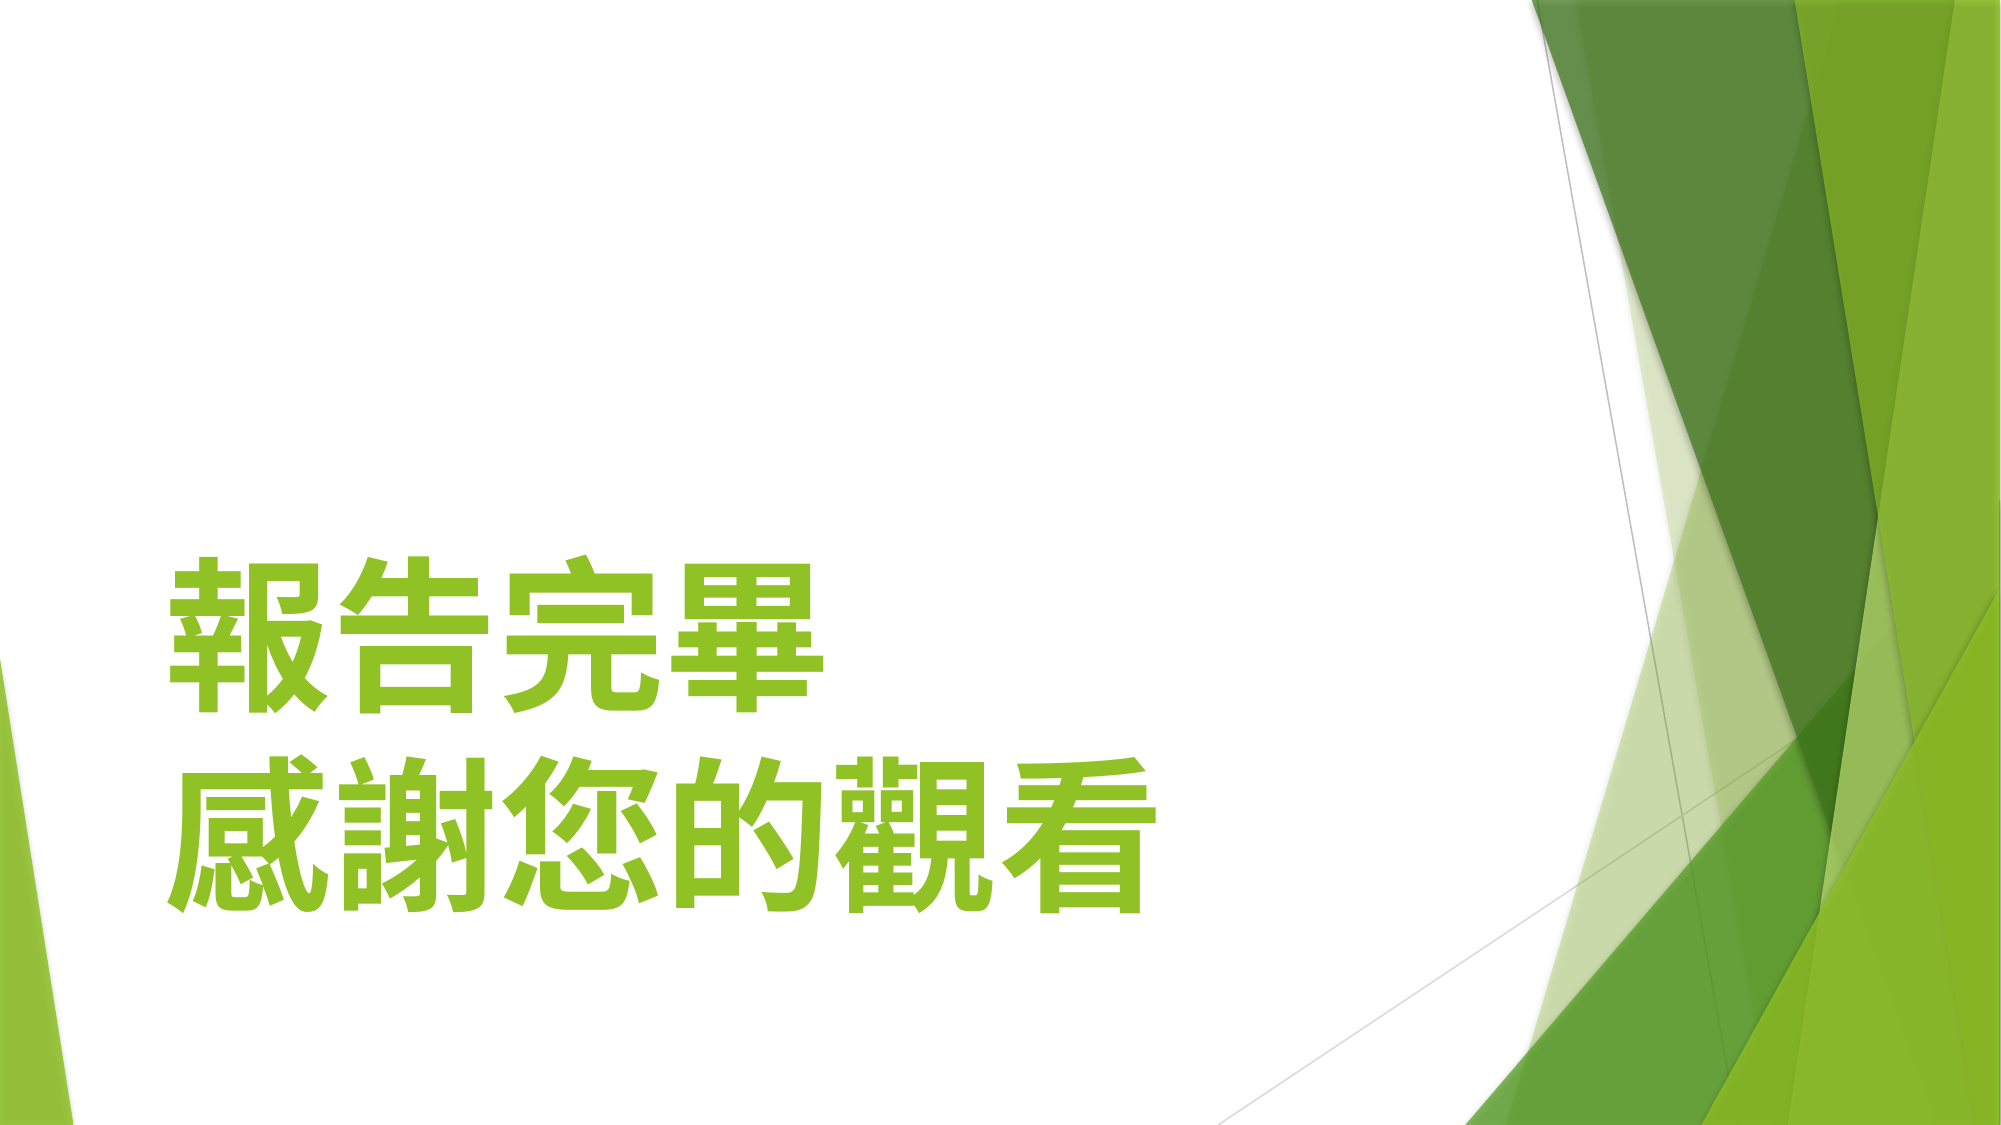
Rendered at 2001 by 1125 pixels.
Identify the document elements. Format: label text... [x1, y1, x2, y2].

title 報告完畢 感謝您的觀看 [149, 524, 1560, 741]
